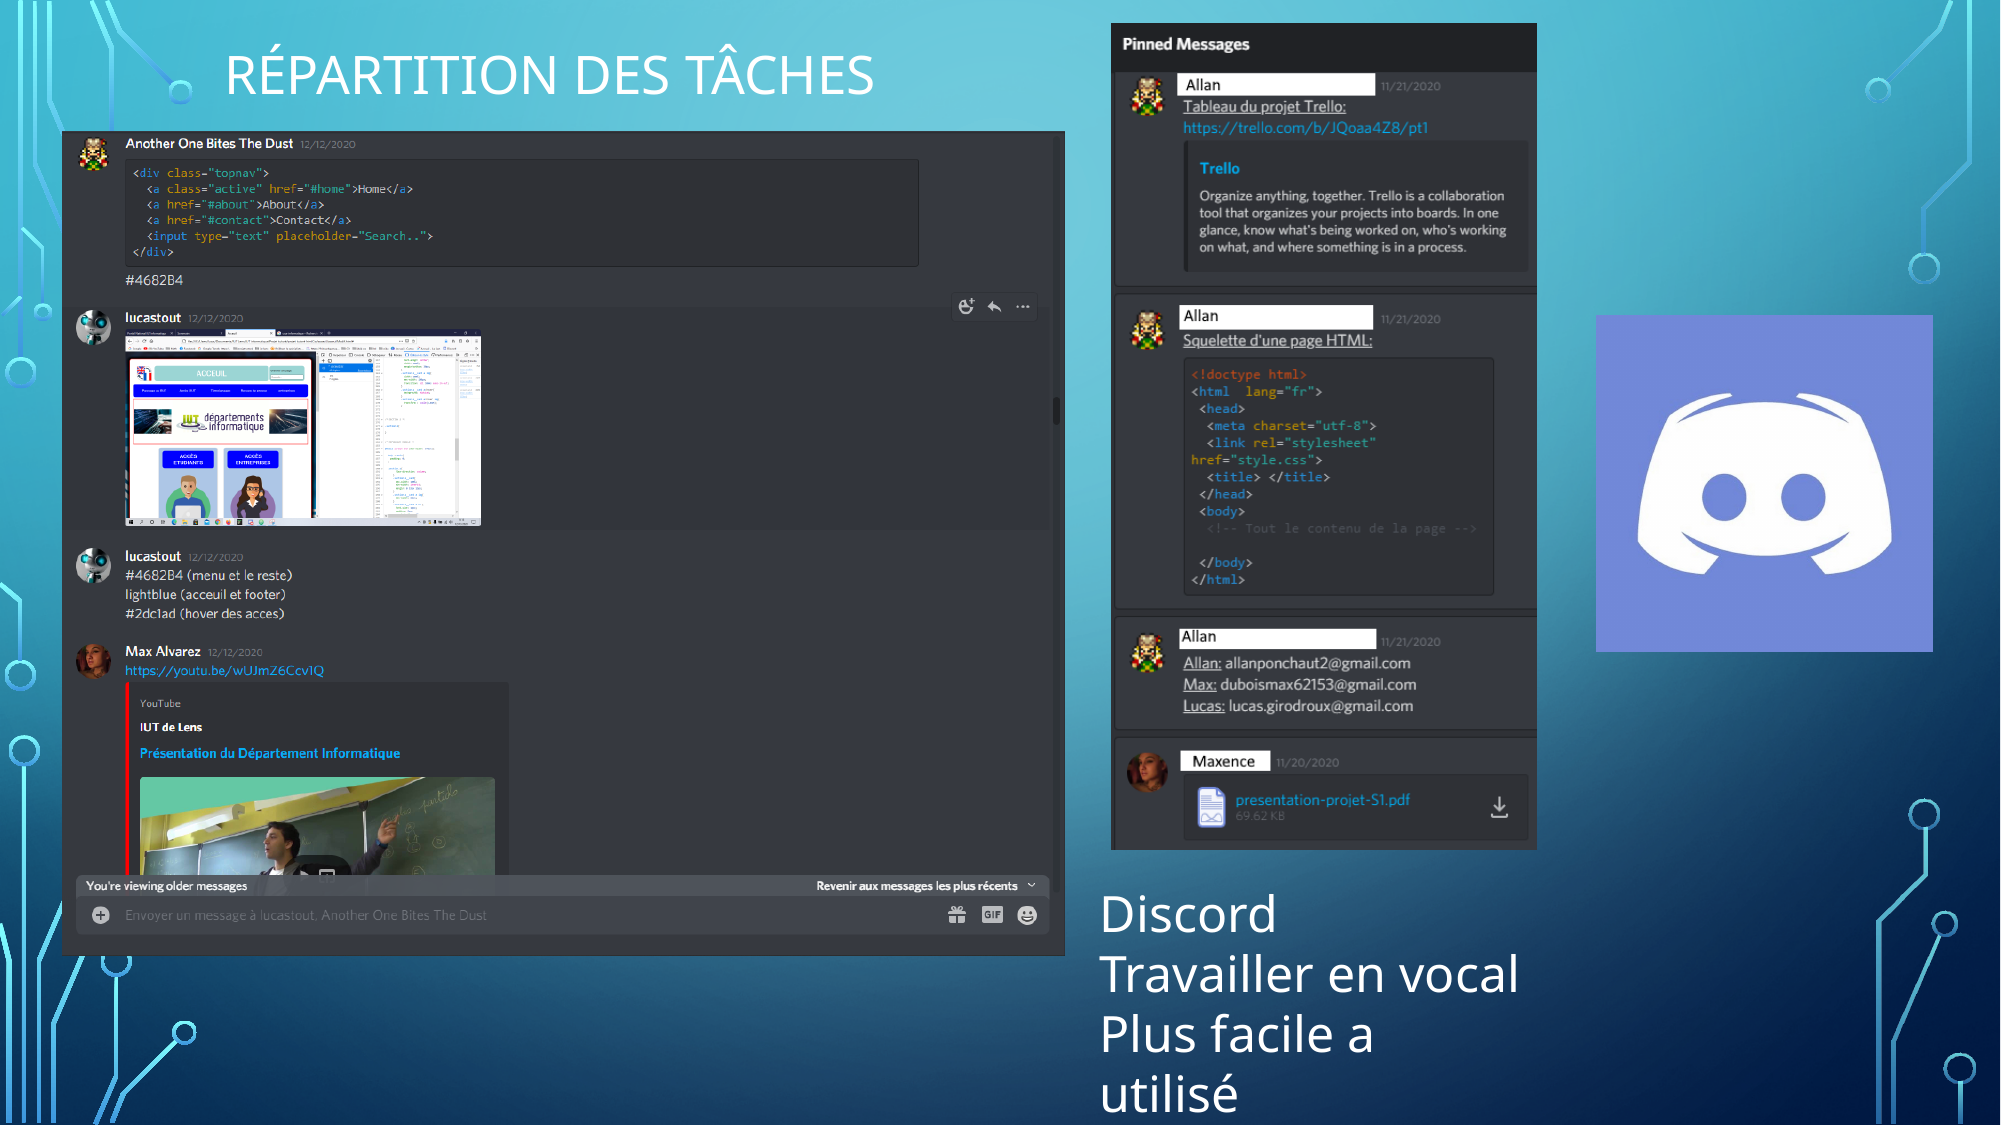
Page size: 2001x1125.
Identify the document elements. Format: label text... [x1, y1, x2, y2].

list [62, 130, 1066, 956]
picture [1595, 314, 1933, 652]
text_box Discord Travailler en vocal Plus facile a utilisé [1085, 874, 1537, 1125]
title Répartition des tâches [209, 40, 967, 115]
picture [1111, 23, 1537, 850]
